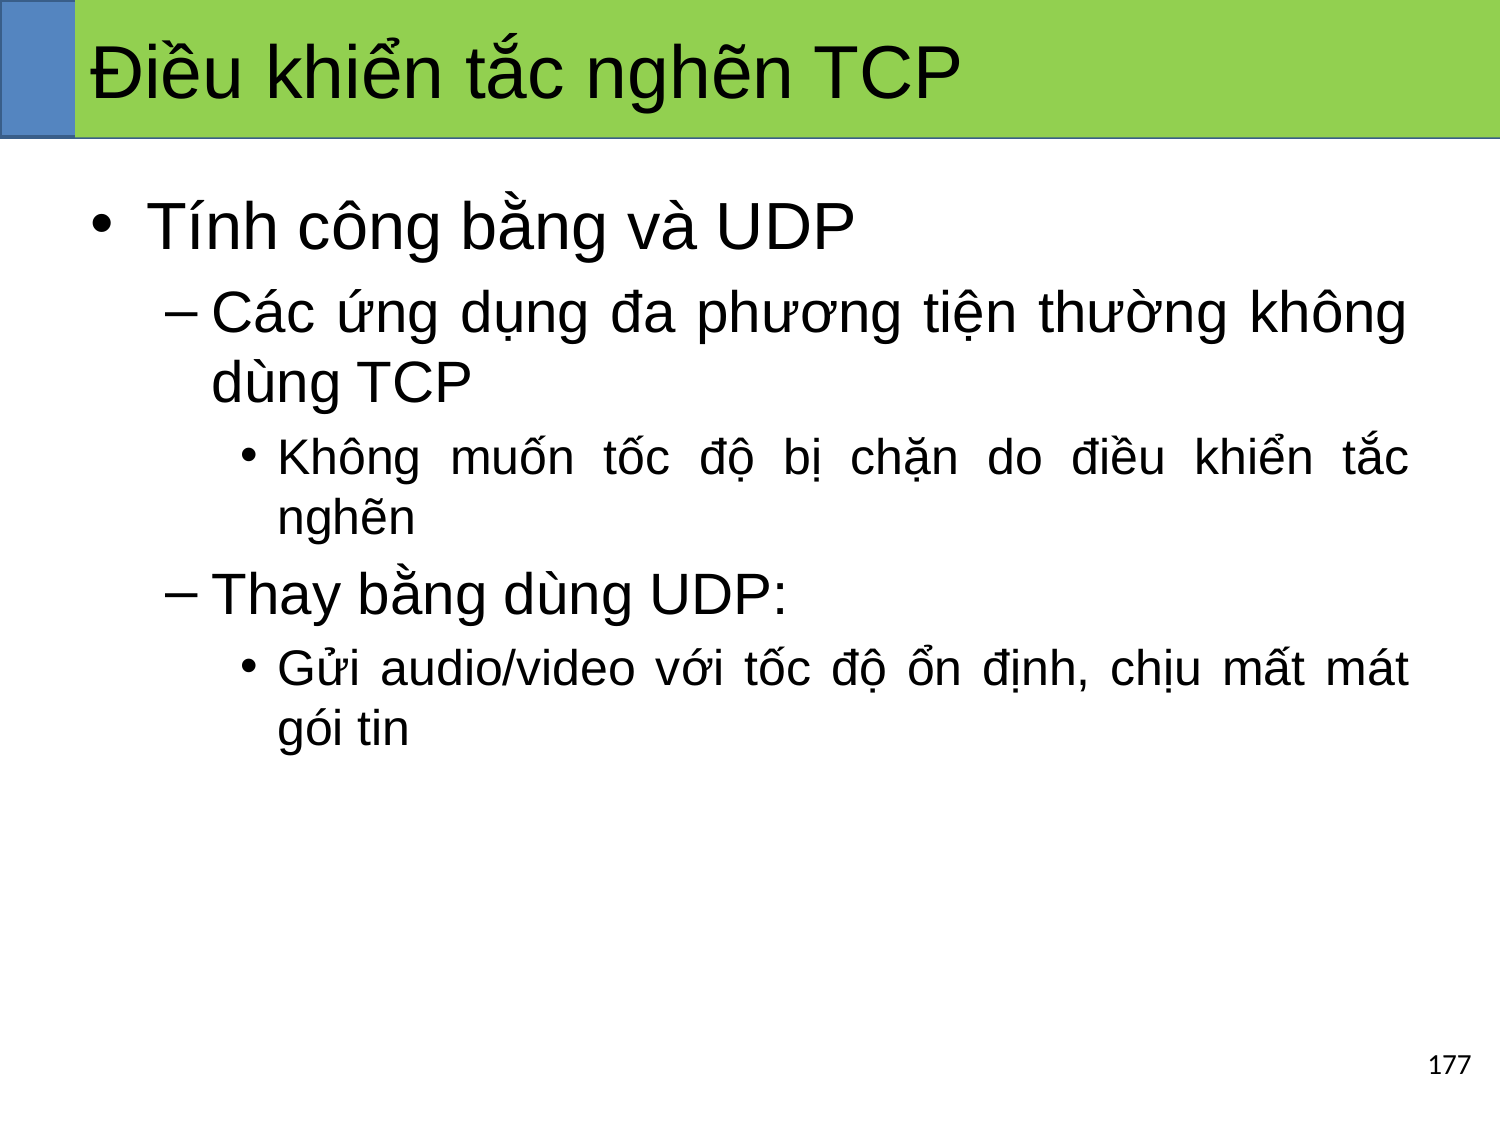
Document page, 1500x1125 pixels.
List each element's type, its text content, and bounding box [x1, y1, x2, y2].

list Tính công bằng và UDP Các ứng dụng đa phương tiện thường không dùng TCP Không muốn tốc độ bị chặn do điều khiển tắc nghẽn Thay bằng dùng UDP: Gửi audio/video với tốc độ ổn định, chịu mất mát gói tin [75, 174, 1425, 1038]
title Điều khiển tắc nghẽn TCP [75, 0, 1500, 138]
slide_number ‹#› [1412, 1037, 1488, 1098]
